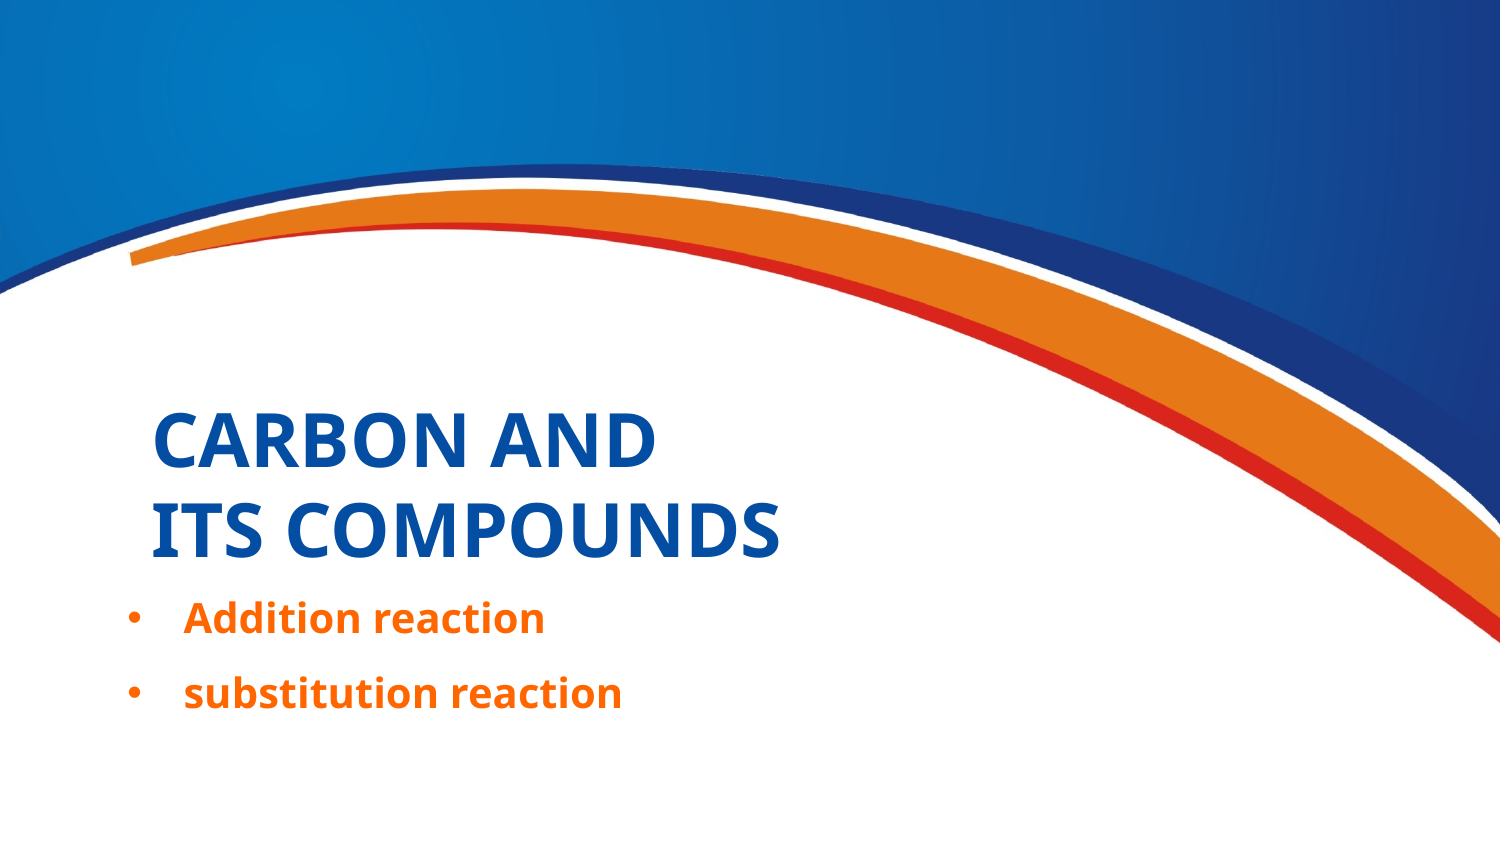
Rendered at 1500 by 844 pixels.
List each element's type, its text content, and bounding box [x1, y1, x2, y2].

picture [0, 0, 1500, 648]
text_box CARBON AND ITS COMPOUNDS [136, 384, 798, 559]
text_box Addition reaction substitution reaction [112, 559, 1325, 725]
